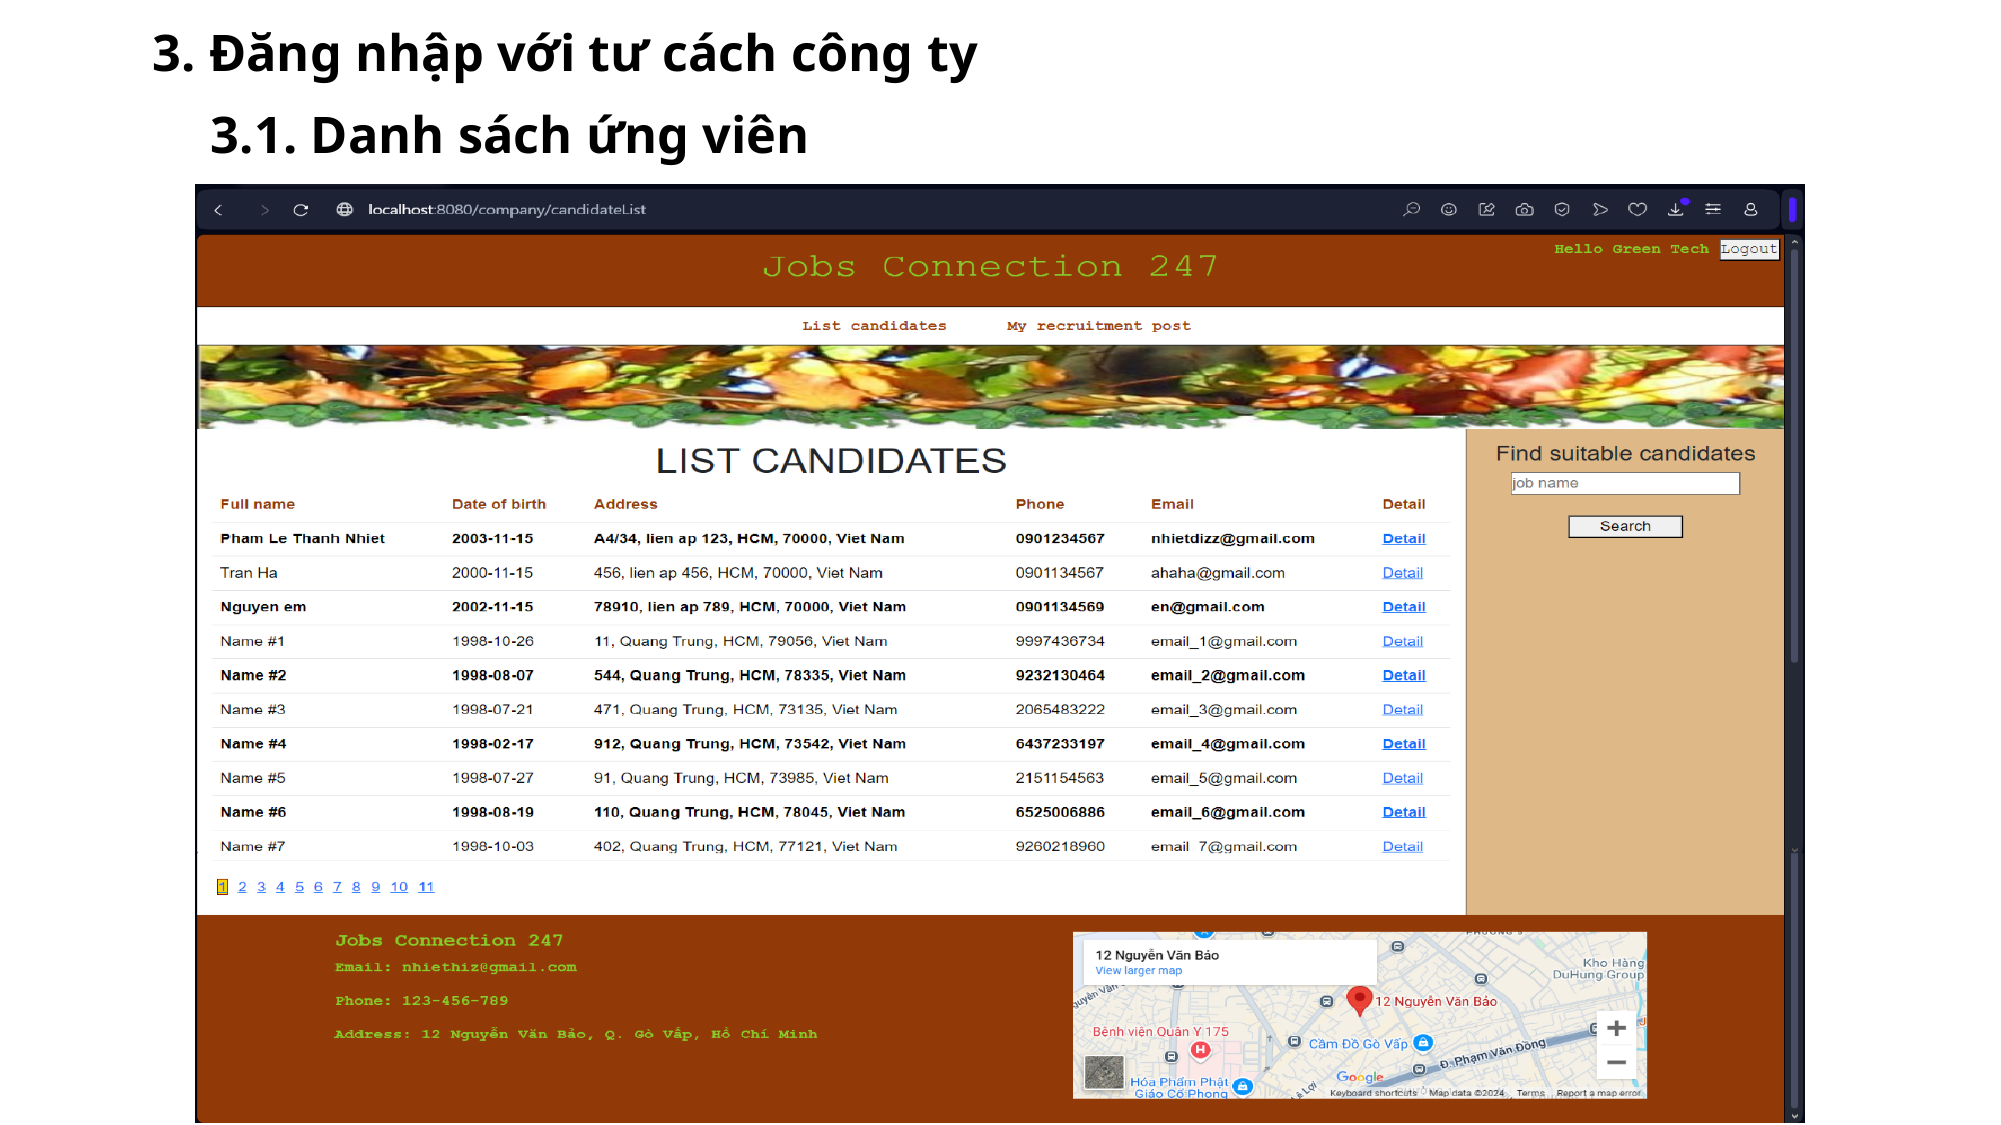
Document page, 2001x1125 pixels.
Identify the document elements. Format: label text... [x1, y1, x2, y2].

title 3. Đăng nhập với tư cách công ty [137, 19, 1863, 90]
text_box 3.1. Danh sách ứng viên [195, 102, 1921, 173]
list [195, 184, 1805, 1125]
